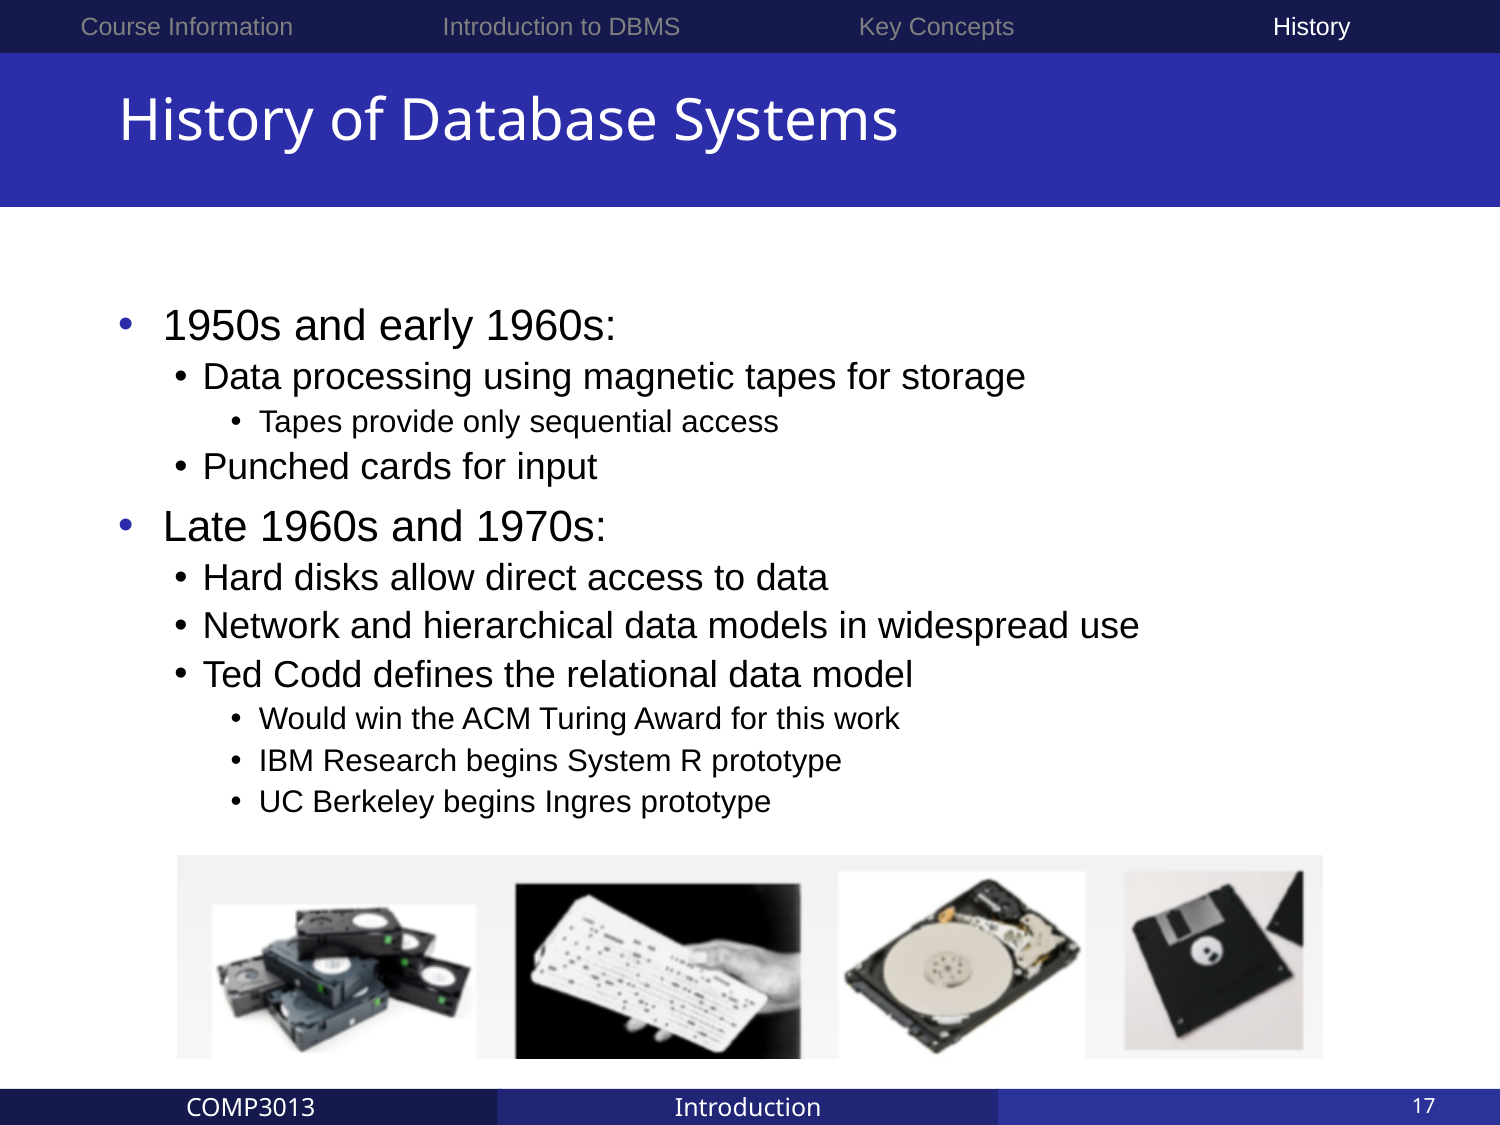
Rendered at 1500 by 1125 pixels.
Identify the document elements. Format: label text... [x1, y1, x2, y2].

text_box History [1124, 0, 1500, 53]
picture [177, 855, 1323, 1059]
text_box Course Information [0, 0, 373, 53]
list 1950s and early 1960s: Data processing using magnetic tapes for storage Tapes provide only sequential access Punched cards for input Late 1960s and 1970s: Hard disks allow direct access to data Network and hierarchical data models in widespread use Ted Codd defines the relational data model Would win the ACM Turing Award for this work IBM Research begins System R prototype UC Berkeley begins Ingres prototype [103, 295, 1397, 1015]
text_box Key Concepts [749, 0, 1124, 53]
title History of Database Systems [103, 53, 1397, 191]
text_box Introduction to DBMS [373, 0, 749, 53]
